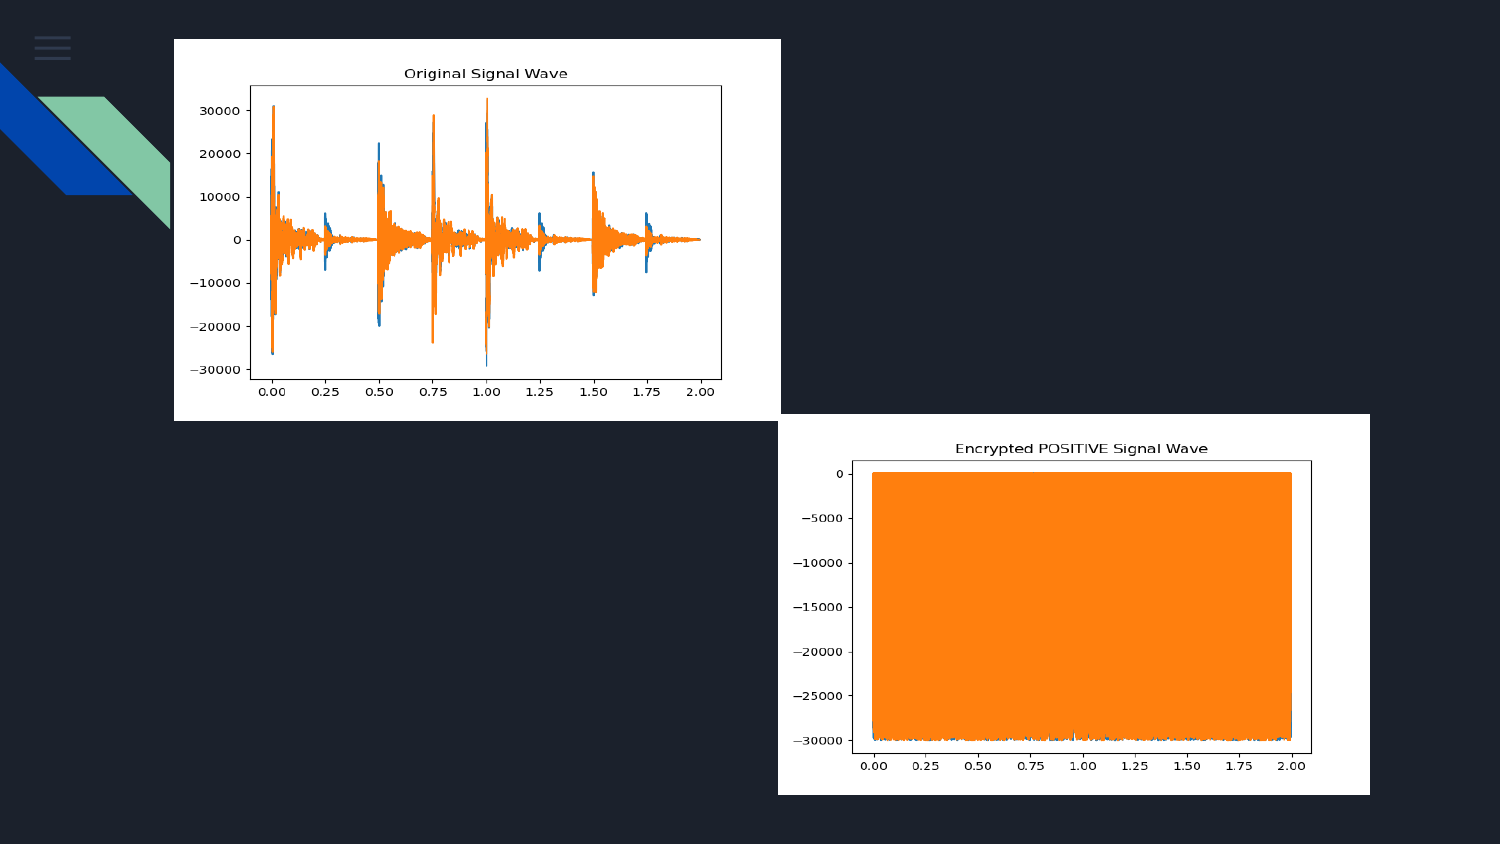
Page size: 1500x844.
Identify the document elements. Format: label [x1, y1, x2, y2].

picture [174, 39, 1370, 795]
